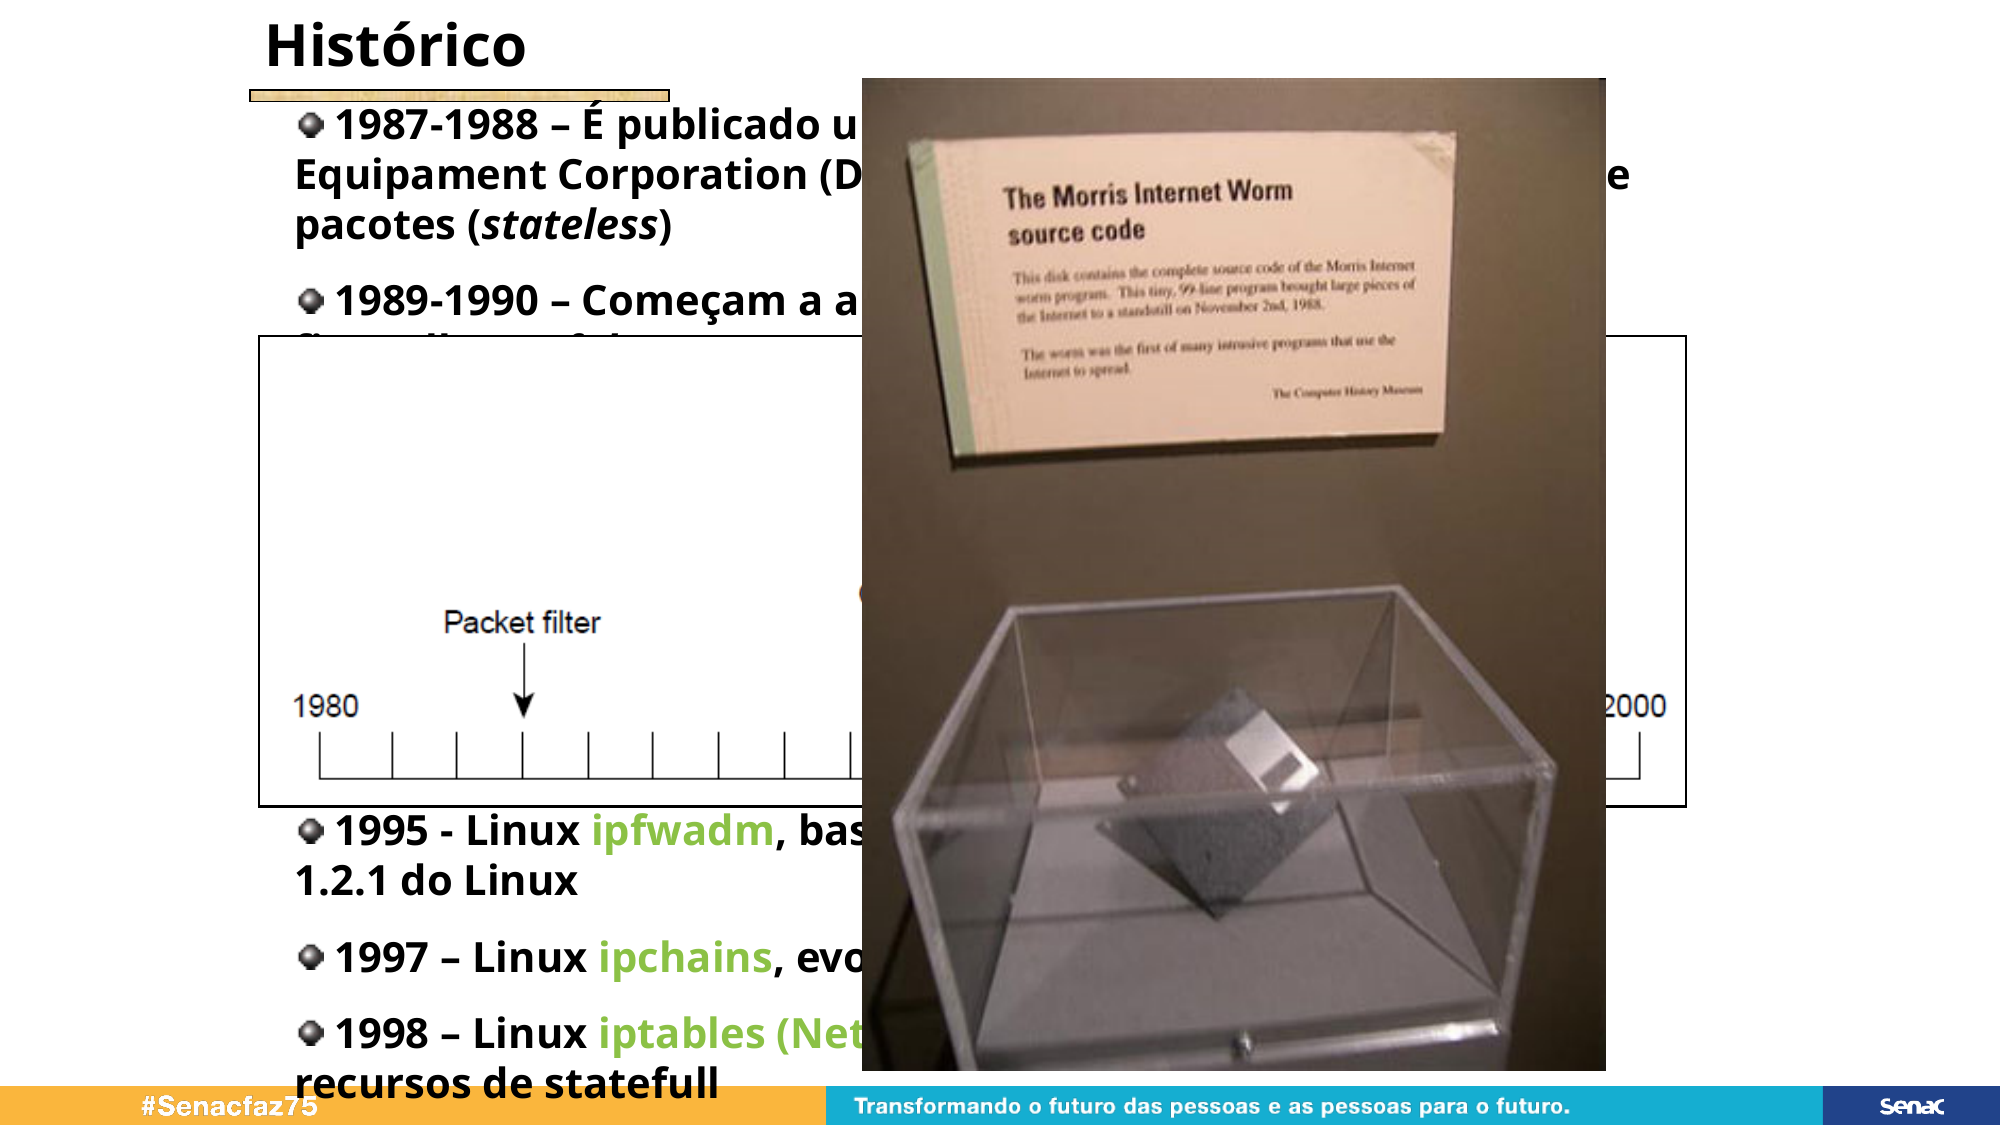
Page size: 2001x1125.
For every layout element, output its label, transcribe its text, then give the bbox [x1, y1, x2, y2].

text_box [249, 90, 279, 102]
text_box 1987-1988 – É publicado um artigo pela empresa Digital Equipament Corporation (DEC) sobre um modelo de filtragem de pacotes (stateless) 1989-1990 – Começam a aparecer as primeiras tentativas de firewall stateful 1991 – O primeiro firewall comercial DEC SEAL, baseado em proxies de aplicações 1992 – Lançado o firewall comercial da empresa CheckPoint, o Firewall-1 1993 – FreeBSD ipfilter 1994 – FreeBSD ipfw, avanços em relação ao ipfilter 1995 - Linux ipfwadm, baseado no ipfw do FreeBSD, no Kernel 1.2.1 do Linux 1997 – Linux ipchains, evolução do ipfwadm 1998 – Linux iptables (NetFilter), evolução do ipchains com recursos de statefull [279, 90, 1721, 1115]
picture [260, 78, 1686, 1071]
picture [294, 284, 324, 314]
picture [0, 1081, 2000, 1125]
picture [294, 1016, 324, 1046]
picture [294, 108, 324, 138]
picture [294, 940, 324, 970]
picture [294, 814, 324, 844]
text_box Histórico [249, 0, 1107, 86]
